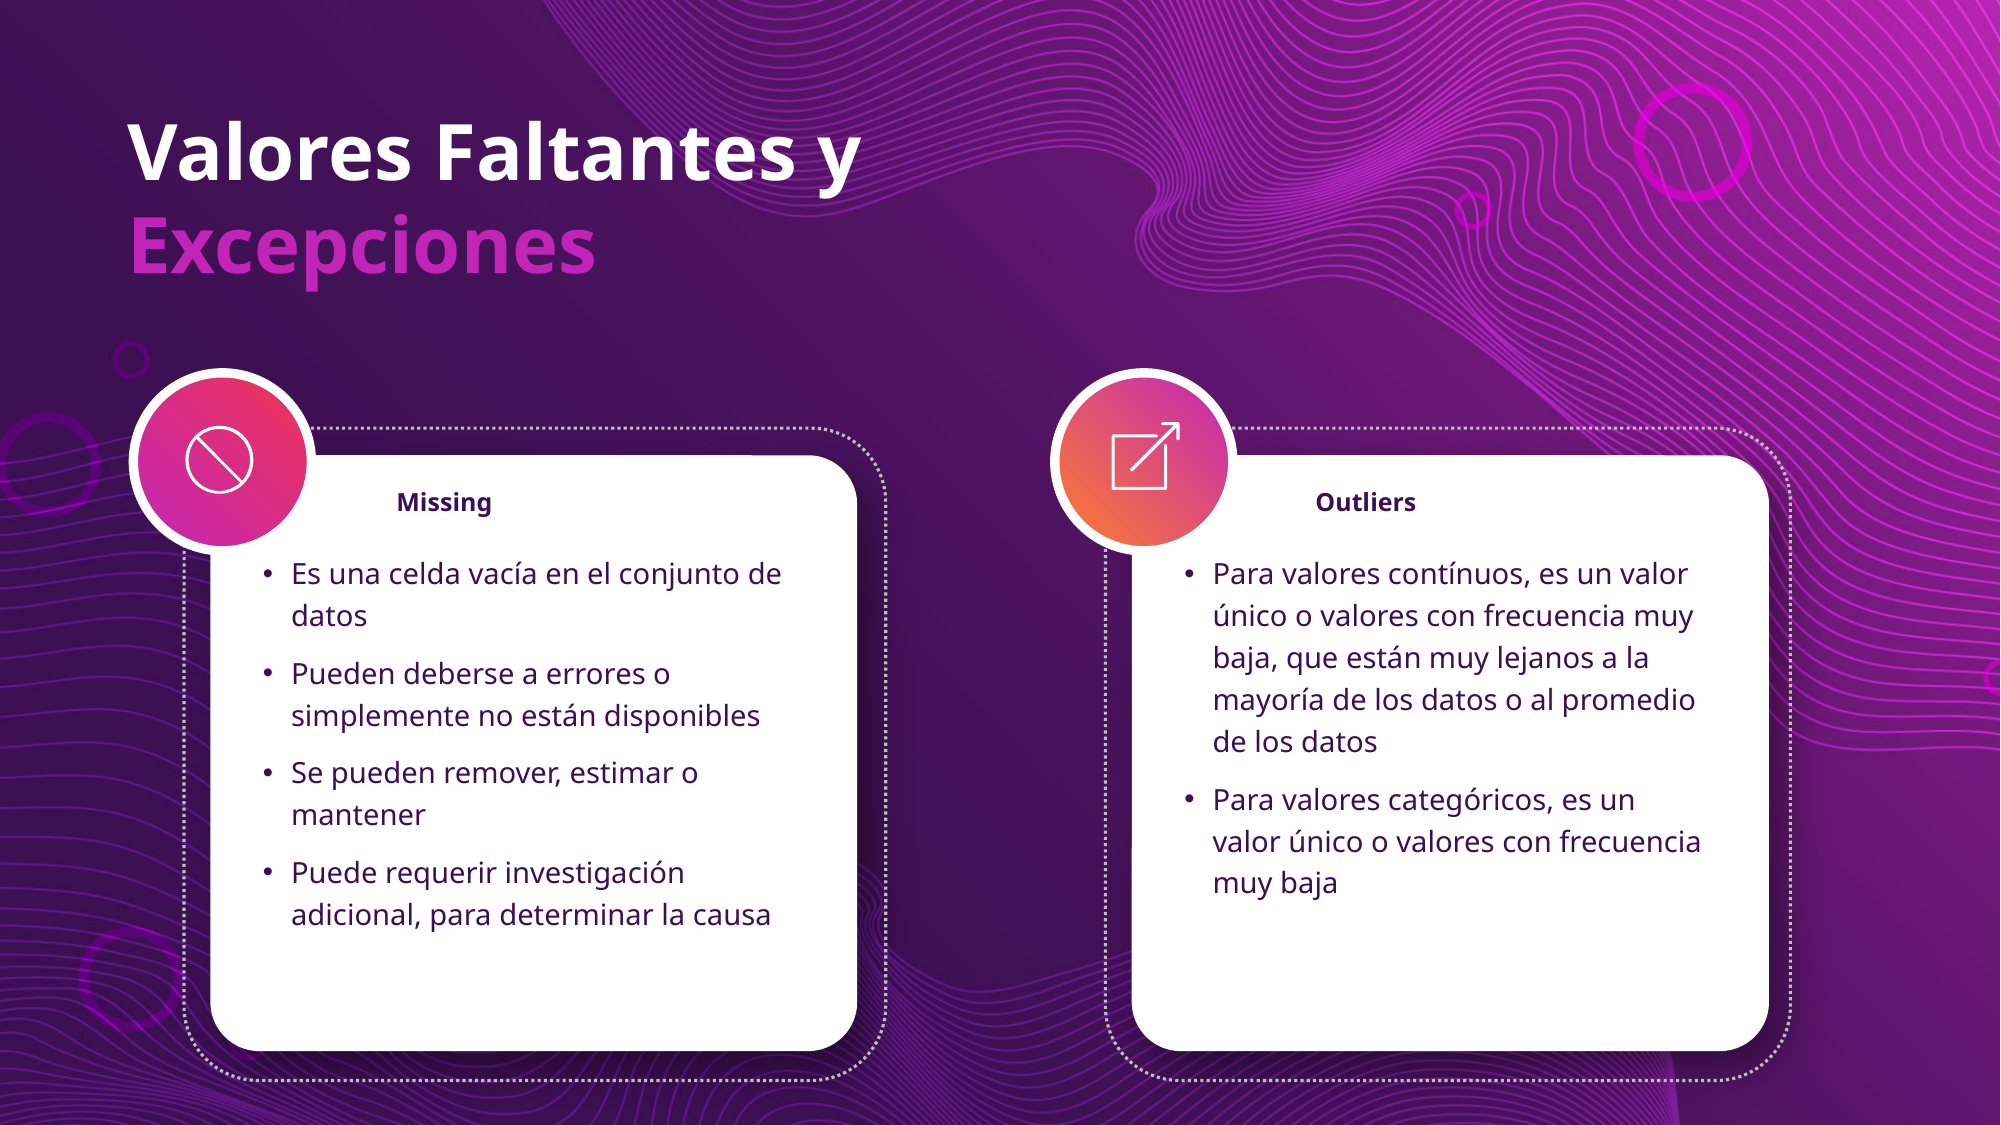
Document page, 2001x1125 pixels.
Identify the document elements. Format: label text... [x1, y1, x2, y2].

picture [0, 0, 2000, 1125]
text_box [132, 371, 313, 552]
text_box [1053, 371, 1234, 552]
text_box [185, 425, 254, 494]
text_box Missing [296, 473, 594, 531]
text_box Valores Faltantes y Excepciones [107, 92, 1224, 300]
text_box [183, 427, 887, 1082]
text_box [1104, 427, 1791, 1082]
text_box [1111, 434, 1168, 490]
text_box Outliers [1217, 473, 1515, 531]
text_box [1130, 422, 1180, 472]
